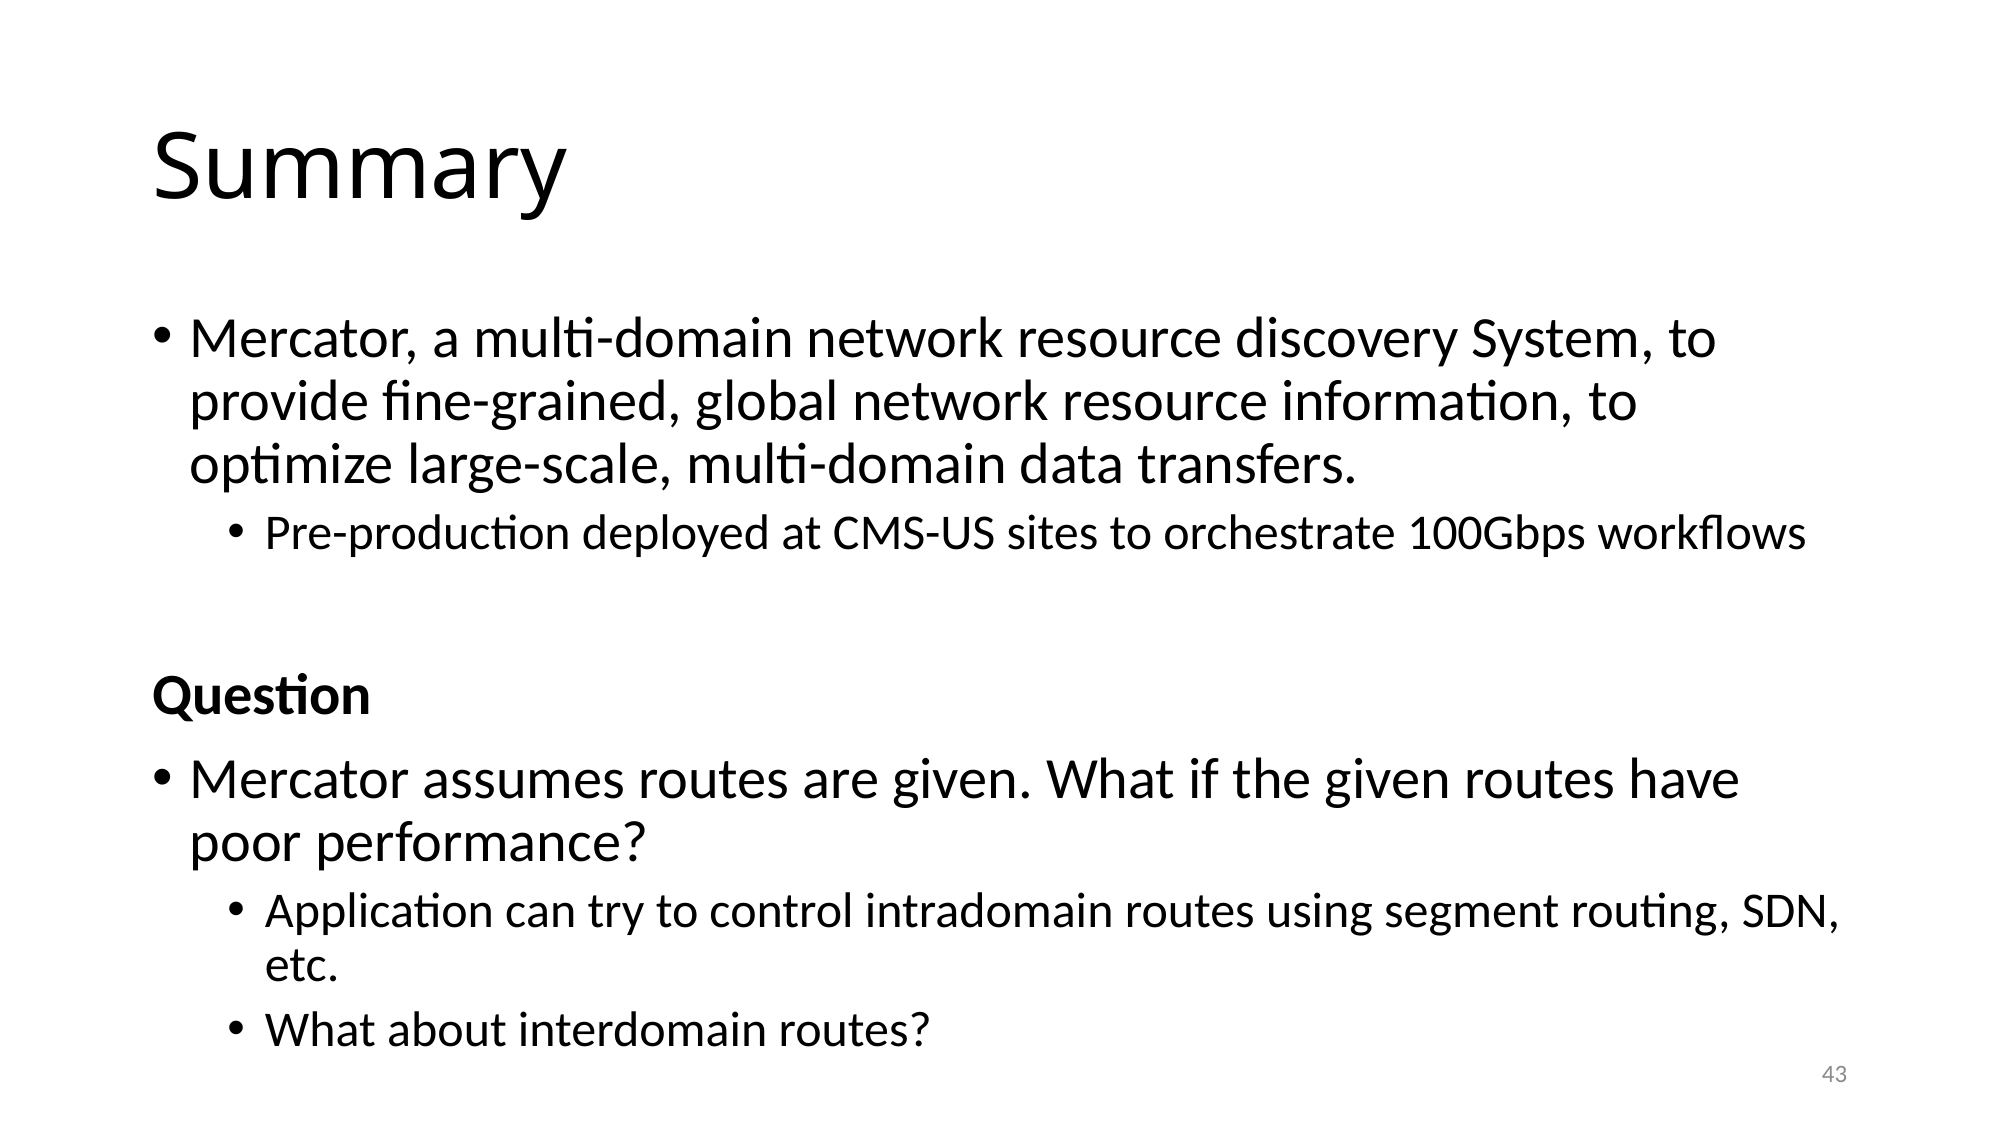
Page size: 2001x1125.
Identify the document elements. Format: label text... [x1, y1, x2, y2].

list Mercator, a multi-domain network resource discovery System, to provide fine-grained, global network resource information, to optimize large-scale, multi-domain data transfers. Pre-production deployed at CMS-US sites to orchestrate 100Gbps workflows Question Mercator assumes routes are given. What if the given routes have poor performance? Application can try to control intradomain routes using segment routing, SDN, etc. What about interdomain routes? [137, 299, 1863, 1014]
title Summary [137, 59, 1863, 278]
slide_number 43 [1412, 1042, 1863, 1103]
